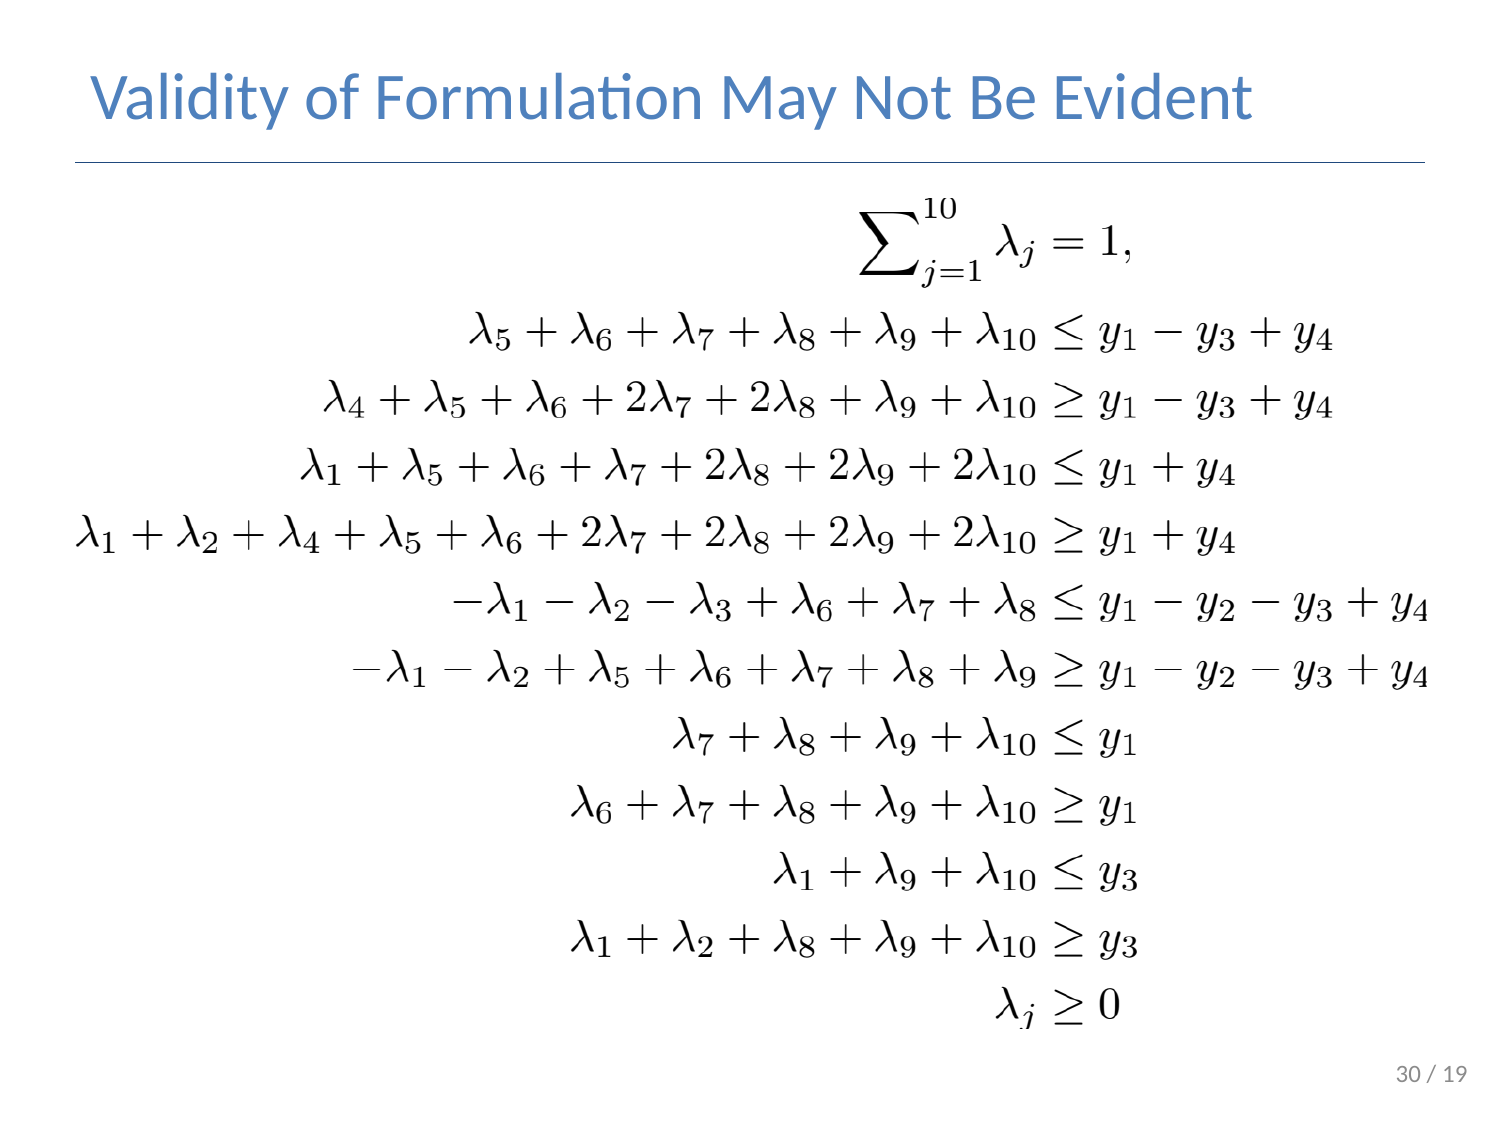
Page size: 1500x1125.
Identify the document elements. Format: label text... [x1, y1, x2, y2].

picture [74, 197, 1427, 1030]
slide_number 29 / 19 [1336, 1042, 1483, 1103]
title Validity of Formulation May Not Be Evident [75, 45, 1425, 141]
